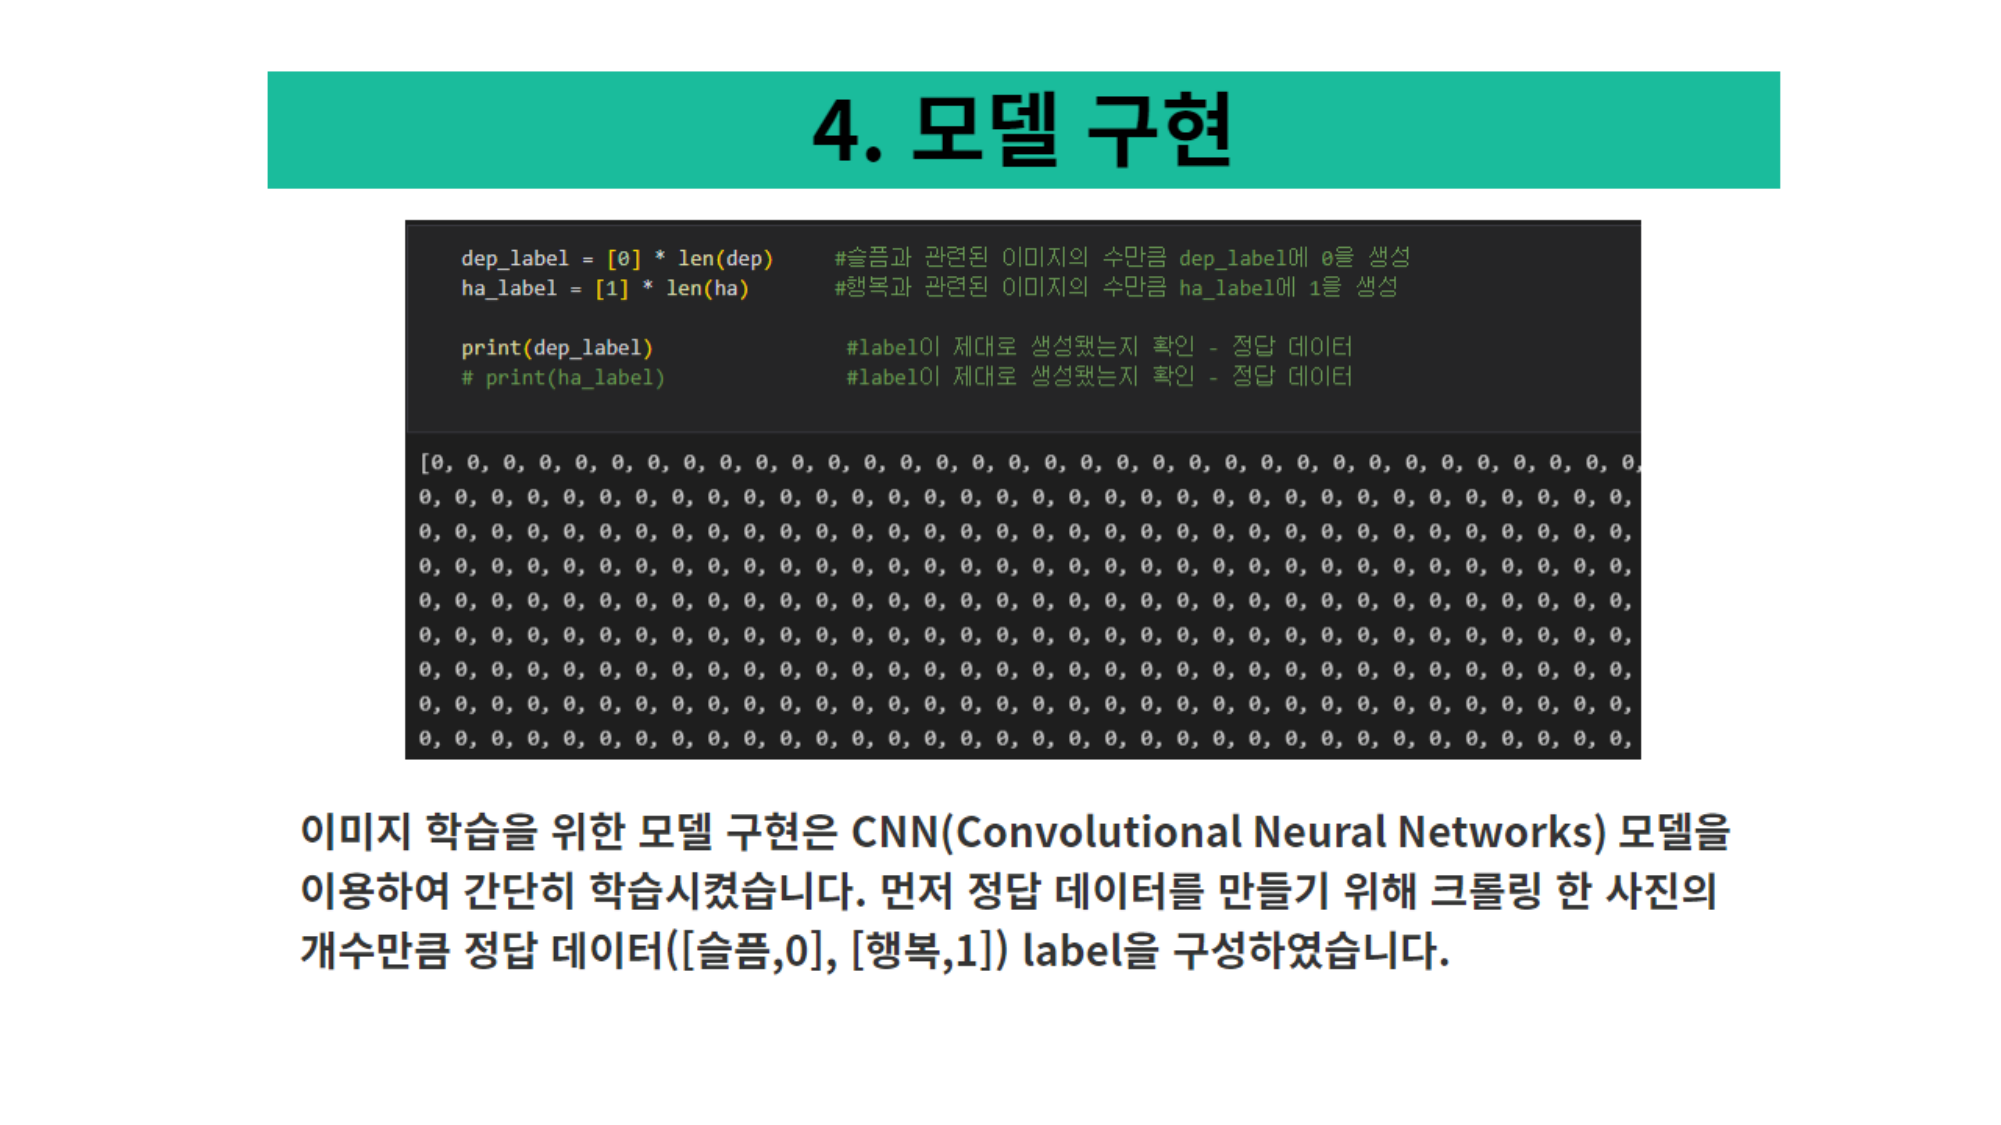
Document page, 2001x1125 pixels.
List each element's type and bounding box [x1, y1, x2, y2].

picture [81, 42, 1918, 1083]
